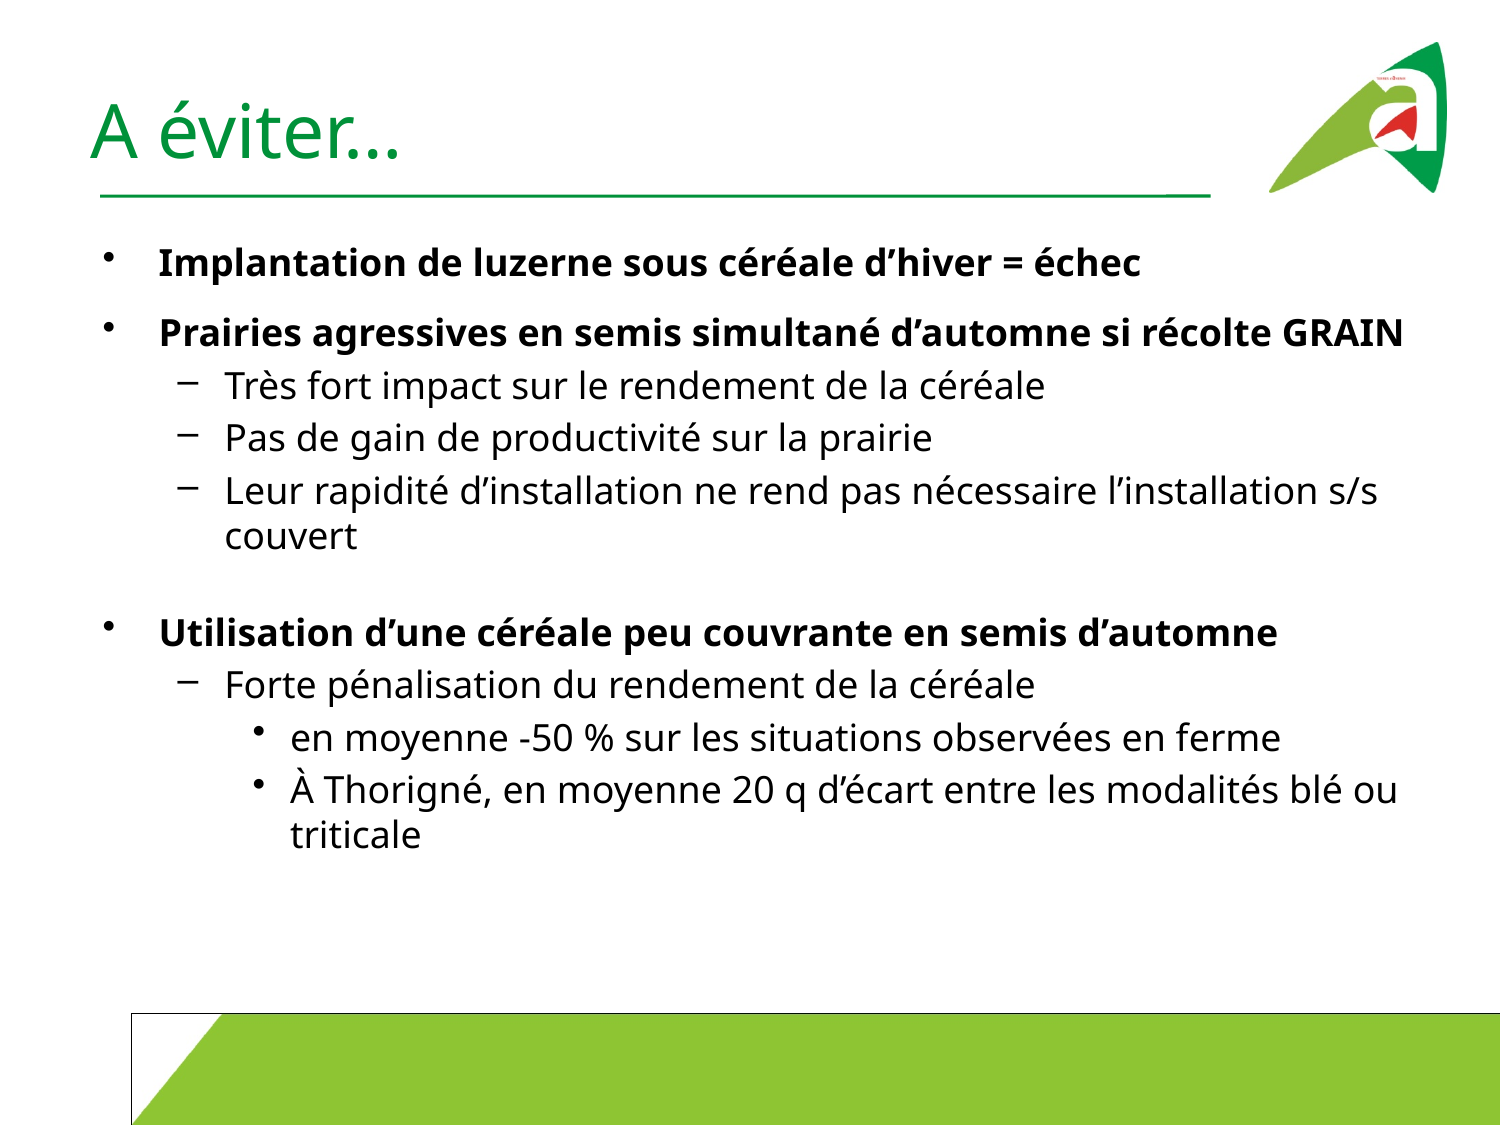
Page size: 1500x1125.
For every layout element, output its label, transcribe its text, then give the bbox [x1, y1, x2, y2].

list Implantation de luzerne sous céréale d’hiver = échec Prairies agressives en semis simultané d’automne si récolte GRAIN Très fort impact sur le rendement de la céréale Pas de gain de productivité sur la prairie Leur rapidité d’installation ne rend pas nécessaire l’installation s/s couvert Utilisation d’une céréale peu couvrante en semis d’automne Forte pénalisation du rendement de la céréale en moyenne -50 % sur les situations observées en ferme À Thorigné, en moyenne 20 q d’écart entre les modalités blé ou triticale [87, 231, 1425, 988]
title A éviter… [75, 50, 1350, 209]
picture [131, 1013, 1500, 1125]
picture [1269, 42, 1447, 193]
